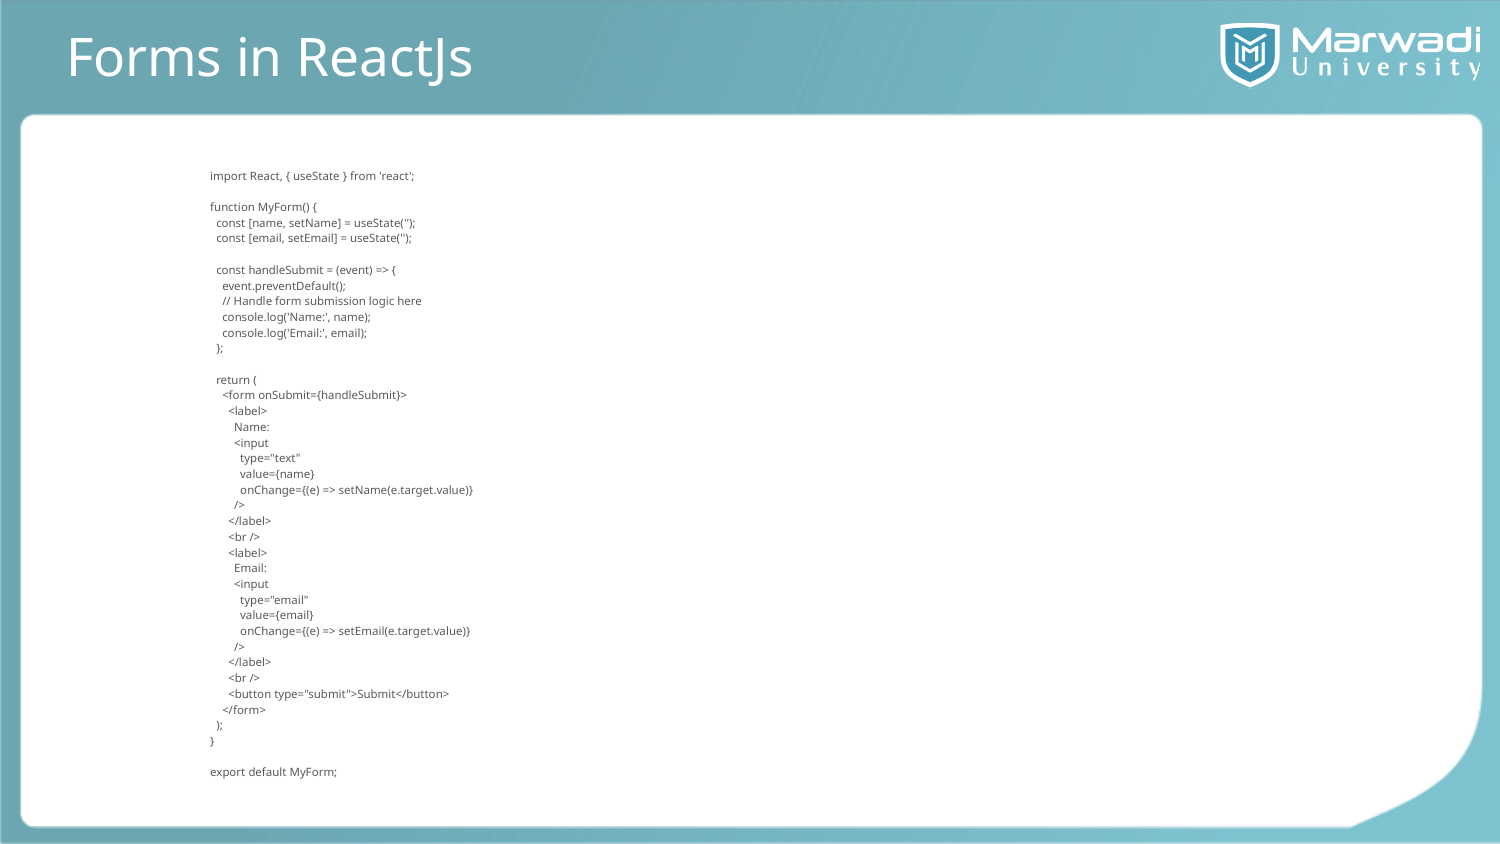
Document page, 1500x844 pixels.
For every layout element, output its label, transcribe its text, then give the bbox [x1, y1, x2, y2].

picture [0, 0, 1500, 844]
title Forms in ReactJs [51, 8, 1023, 103]
list import React, { useState } from 'react'; function MyForm() { const [name, setName] = useState(''); const [email, setEmail] = useState(''); const handleSubmit = (event) => { event.preventDefault(); // Handle form submission logic here console.log('Name:', name); console.log('Email:', email); }; return ( <form onSubmit={handleSubmit}> <label> Name: <input type="text" value={name} onChange={(e) => setName(e.target.value)} /> </label> <br /> <label> Email: <input type="email" value={email} onChange={(e) => setEmail(e.target.value)} /> </label> <br /> <button type="submit">Submit</button> </form> ); } export default MyForm; [51, 151, 1449, 796]
